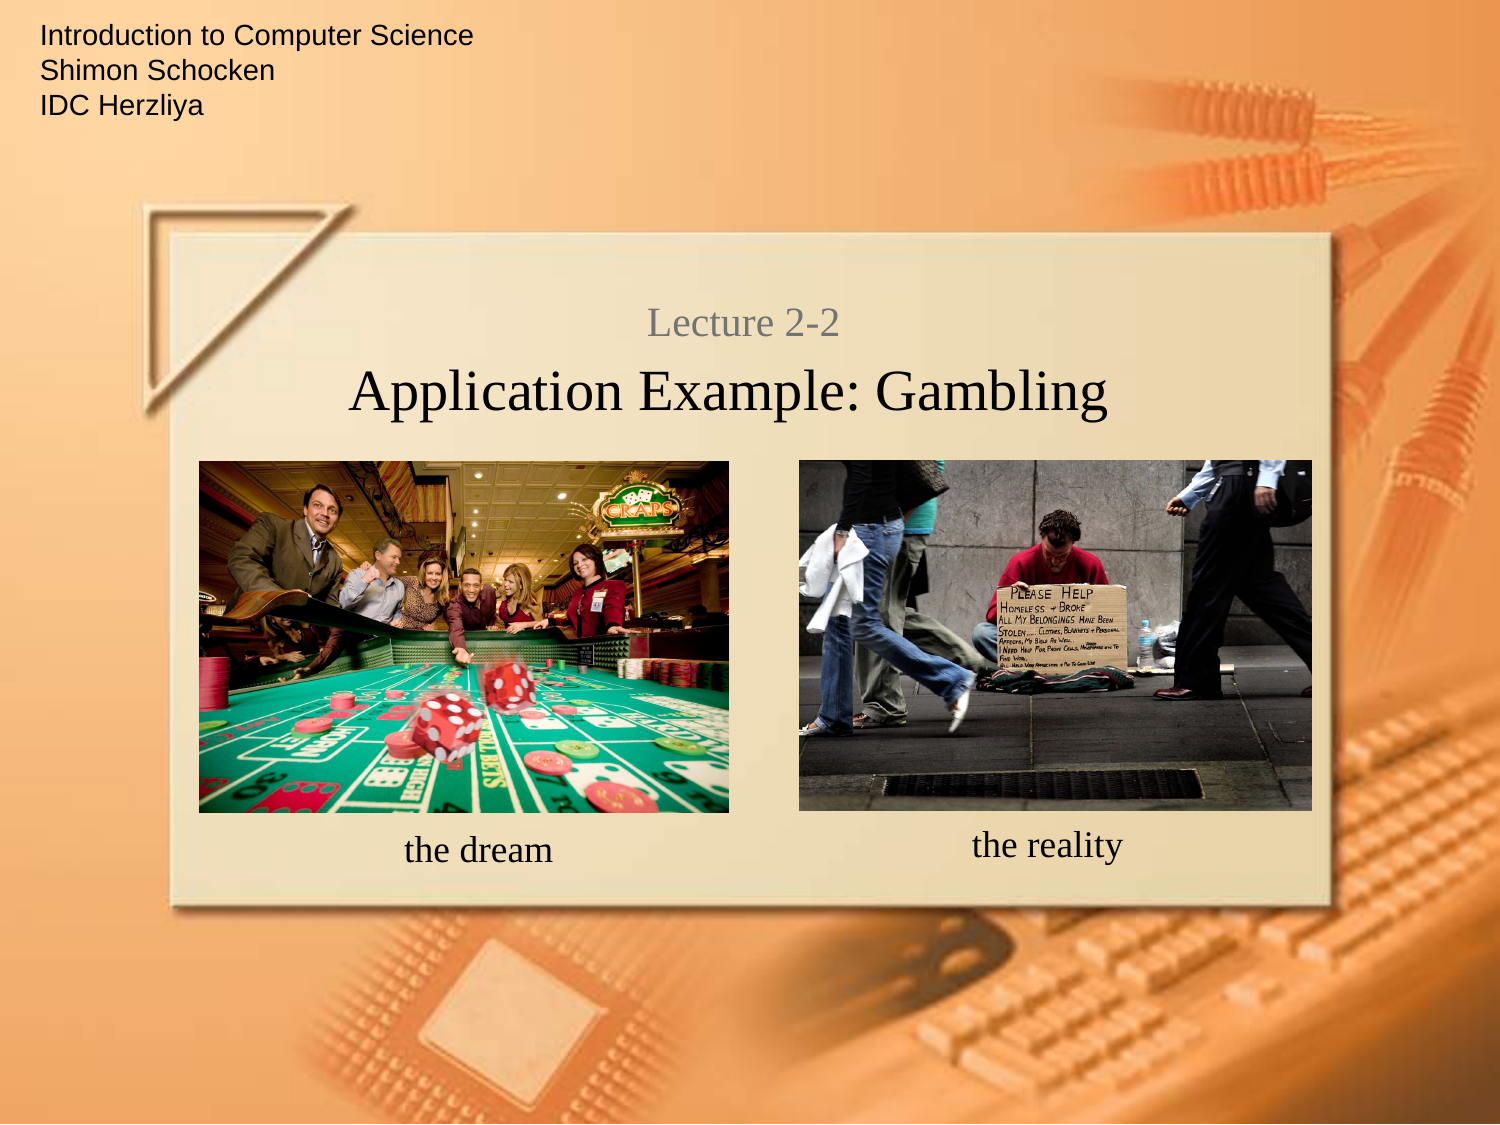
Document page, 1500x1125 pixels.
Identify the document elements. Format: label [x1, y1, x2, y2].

picture [0, 0, 1500, 1125]
text_box [799, 459, 1312, 874]
text_box [199, 460, 730, 879]
